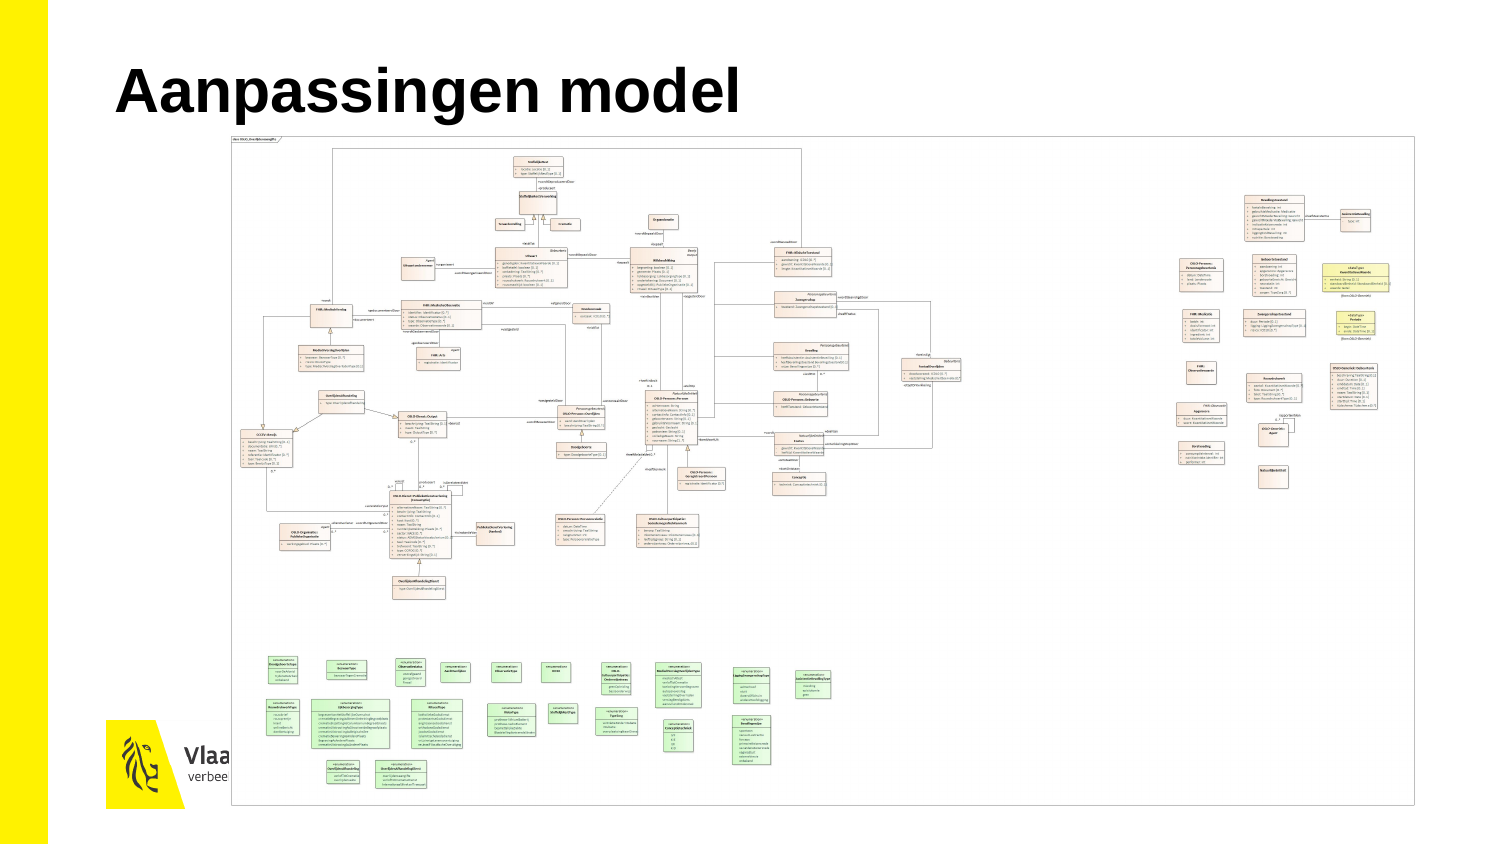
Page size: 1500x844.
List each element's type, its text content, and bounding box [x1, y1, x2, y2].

text_box Aanpassingen model [103, 44, 1449, 135]
picture [106, 134, 1416, 809]
